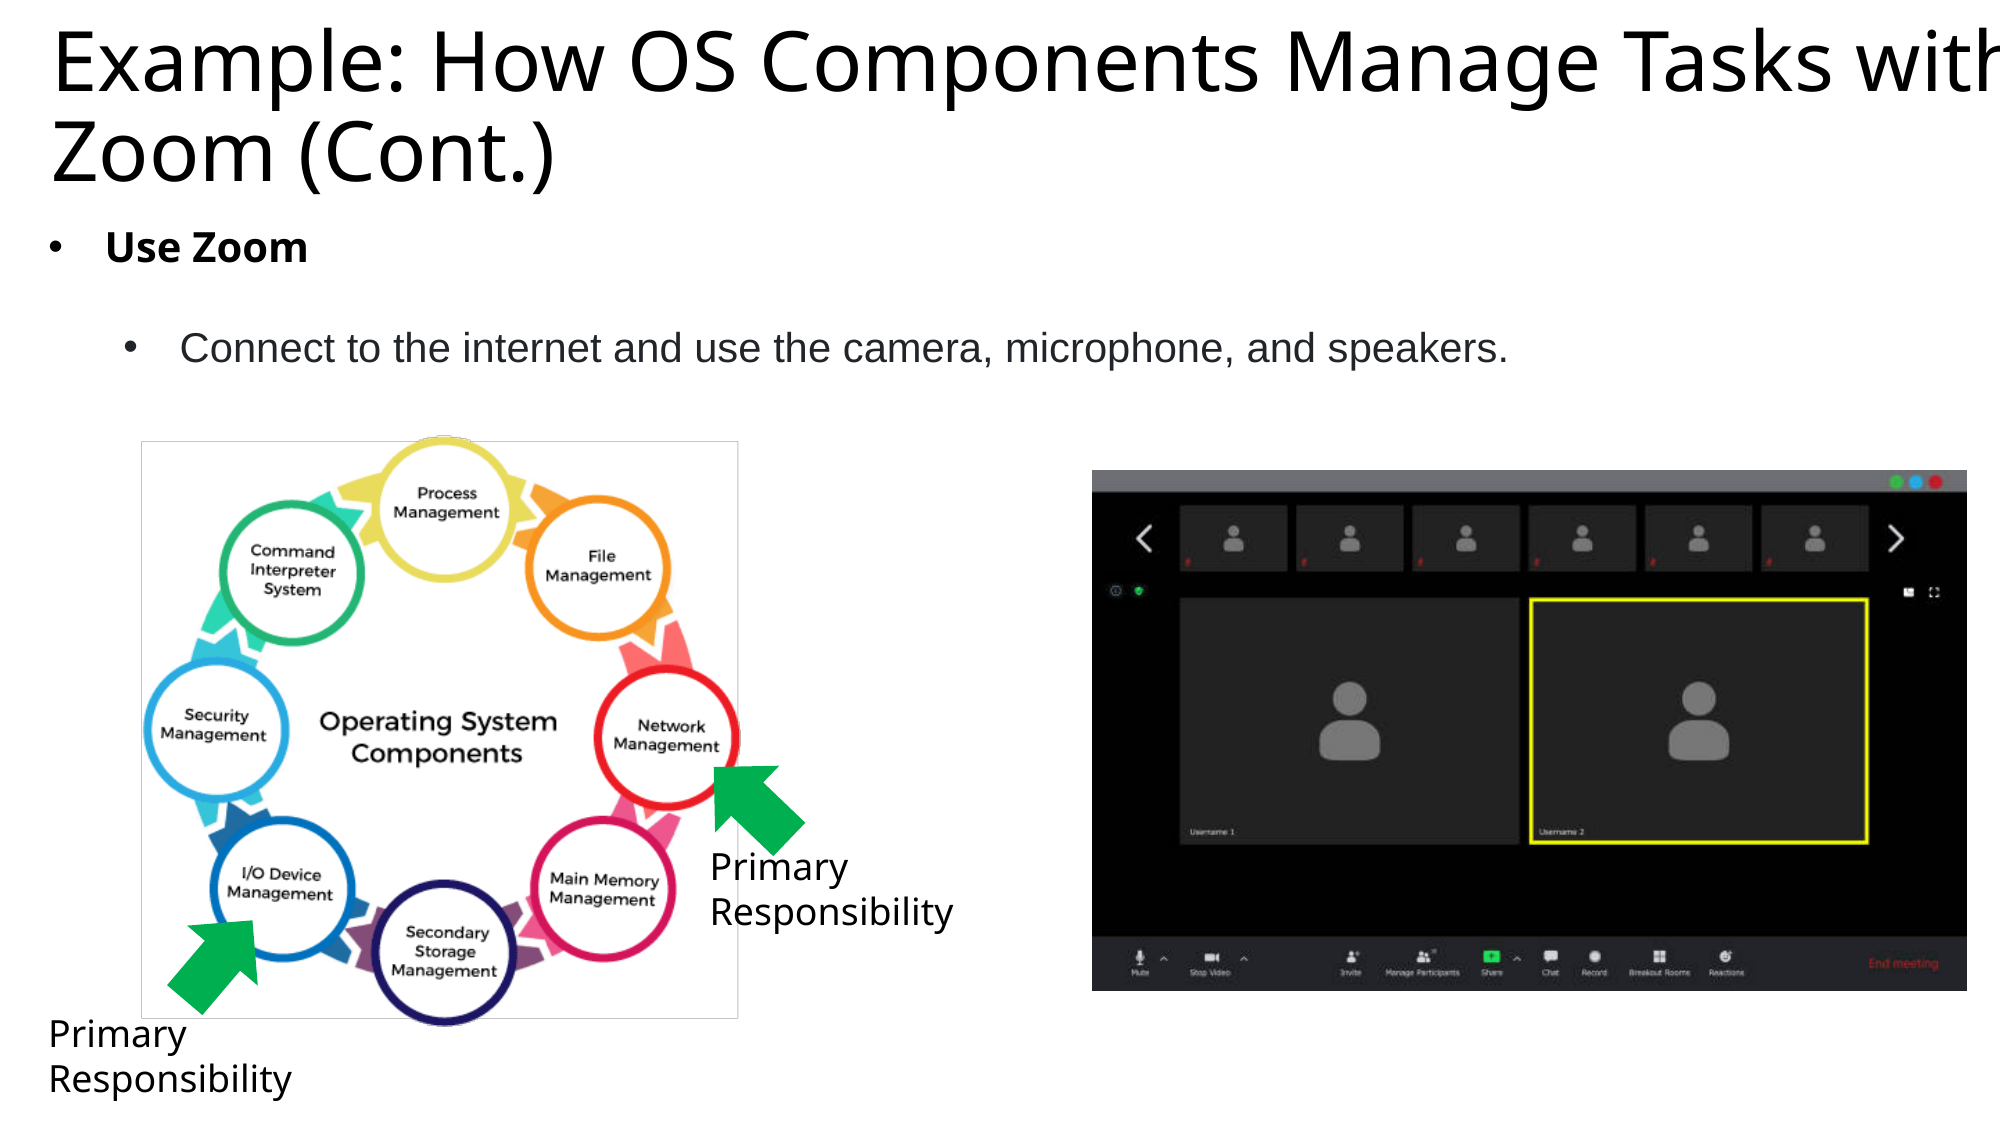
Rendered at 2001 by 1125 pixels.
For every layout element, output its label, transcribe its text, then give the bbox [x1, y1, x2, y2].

text_box Use Zoom Connect to the internet and use the camera, microphone, and speakers. [33, 221, 1871, 747]
text_box Primary Responsibility [33, 1002, 432, 1107]
text_box Primary Responsibility [752, 835, 1092, 941]
text_box [752, 764, 808, 835]
text_box Example: How OS Components Manage Tasks with Zoom (Cont.) [36, 12, 2000, 159]
picture [128, 429, 752, 1031]
picture [1092, 469, 1968, 991]
